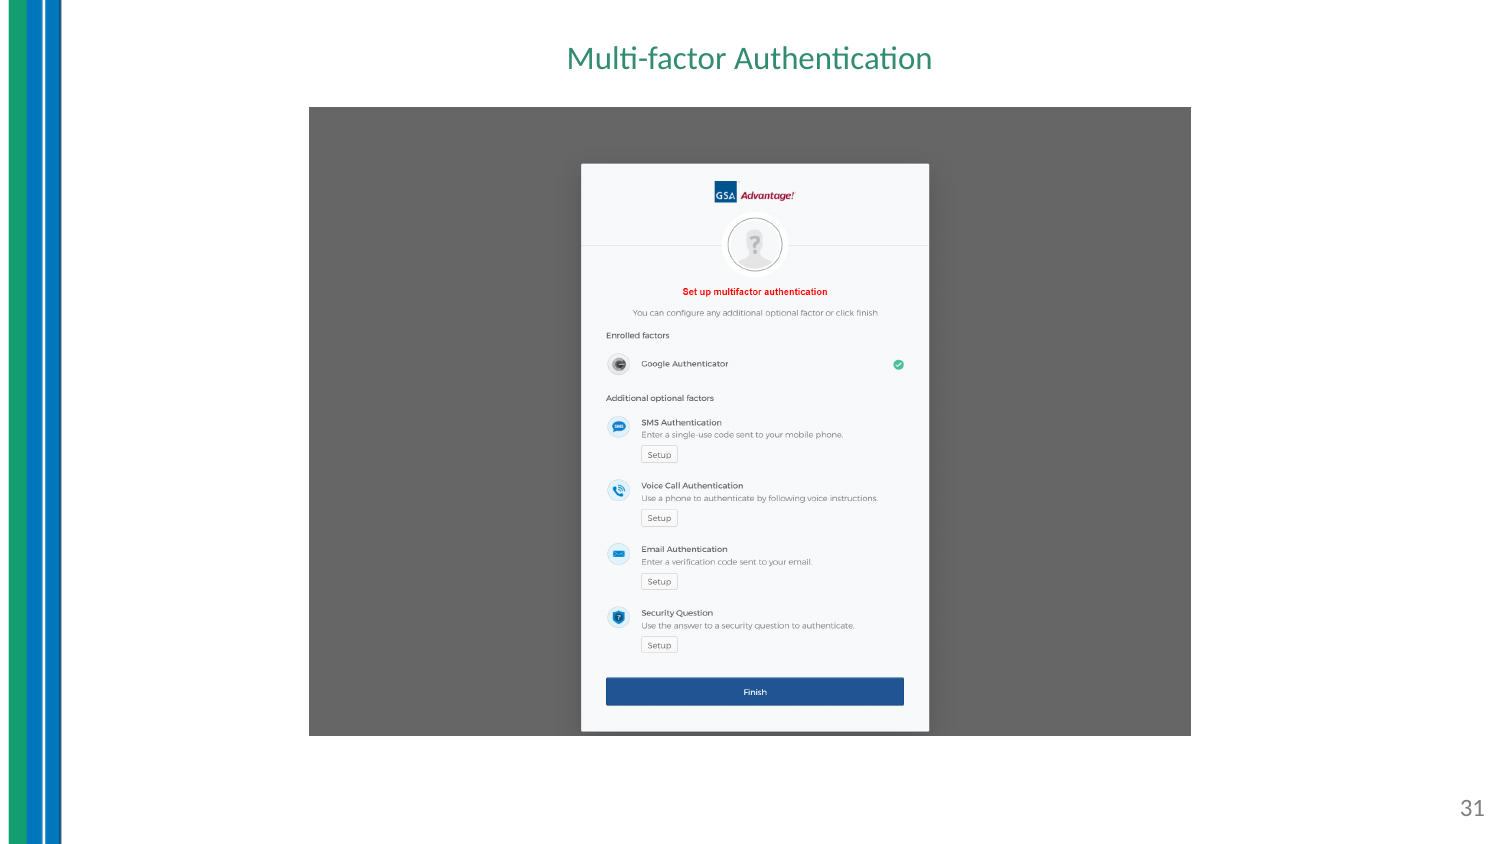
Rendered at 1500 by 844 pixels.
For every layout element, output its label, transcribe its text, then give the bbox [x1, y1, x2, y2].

title Multi-factor Authentication [75, 33, 1425, 85]
picture [29, 0, 1500, 844]
picture [0, 0, 26, 844]
